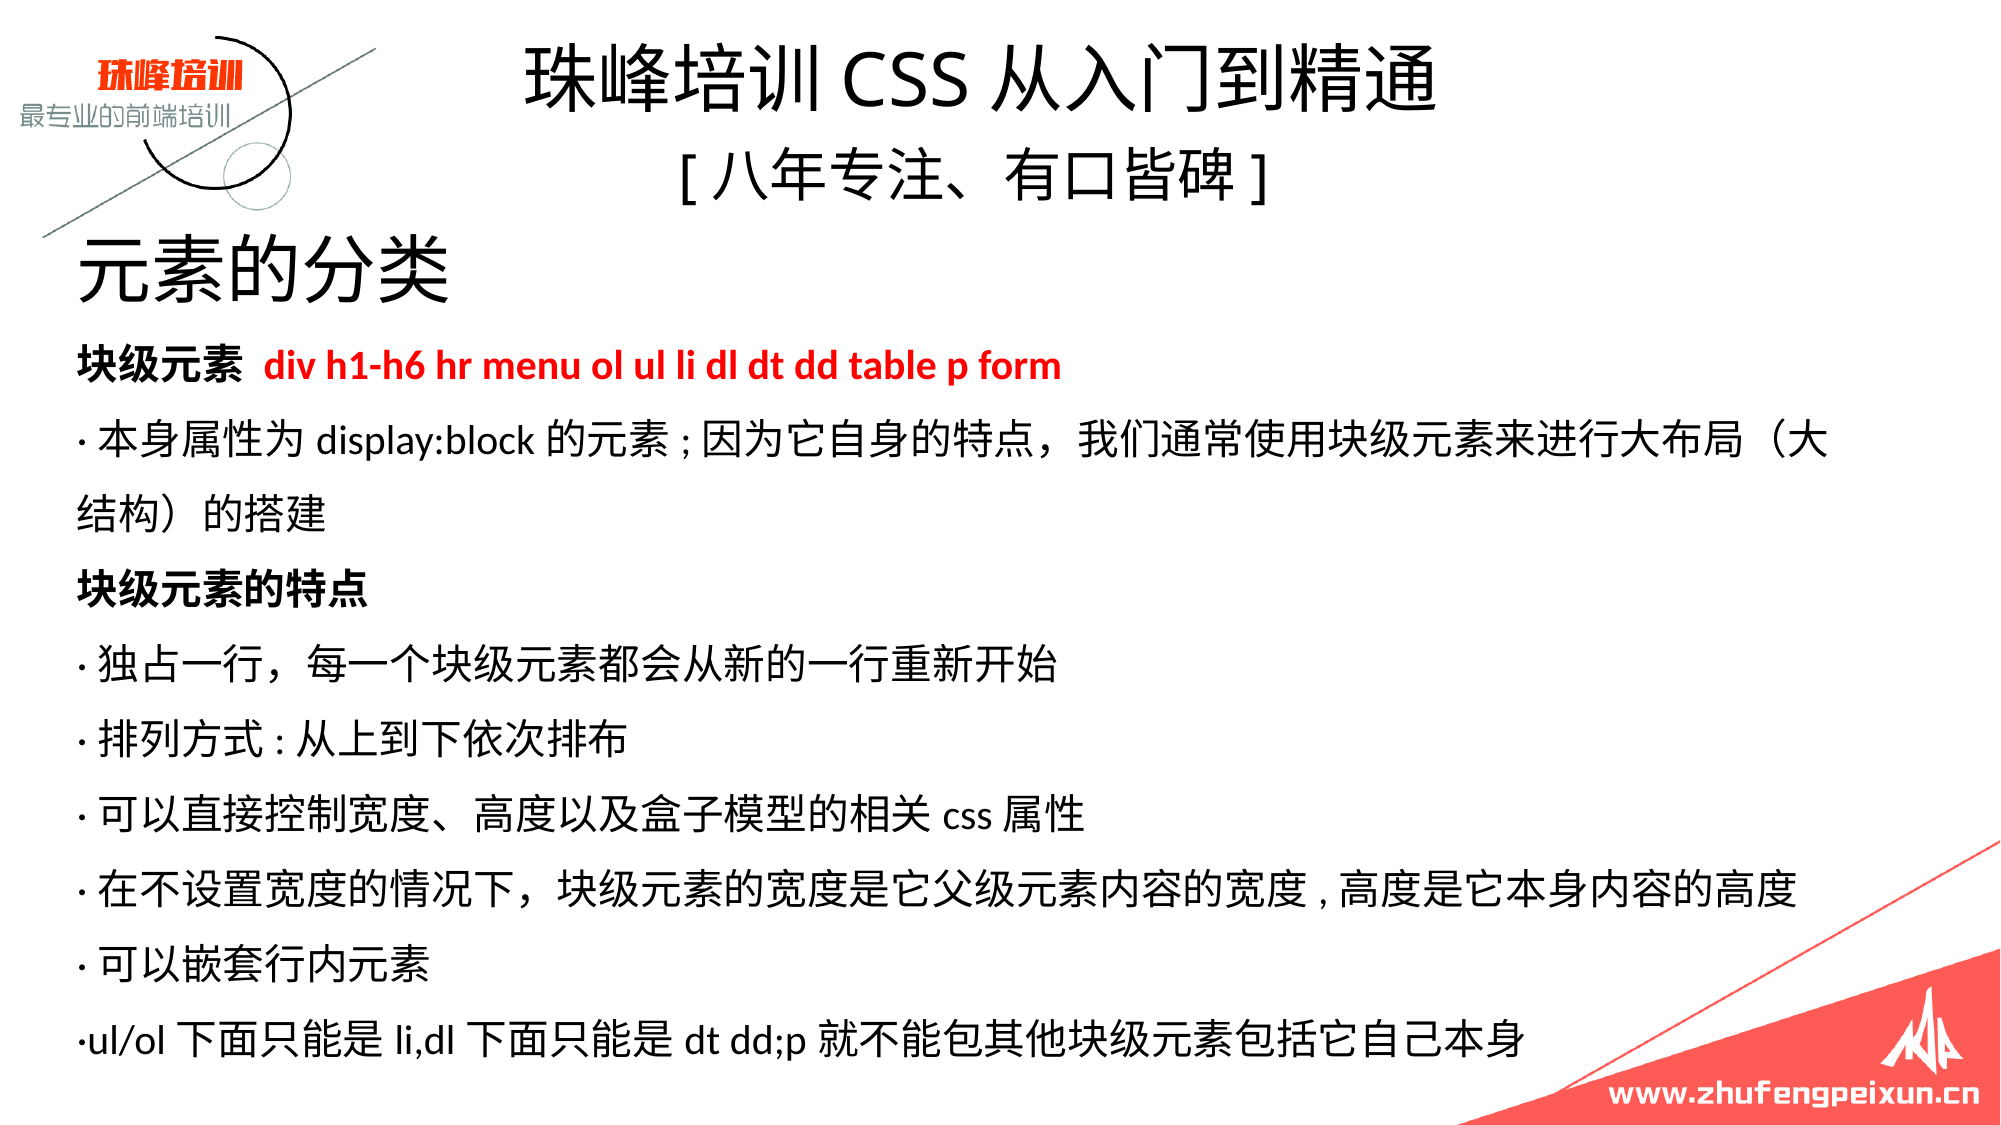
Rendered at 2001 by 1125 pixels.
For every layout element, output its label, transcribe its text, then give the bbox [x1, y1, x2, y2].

text_box 珠峰培训CSS从入门到精通 [八年专注、有口皆碑] [507, 23, 1737, 264]
title 元素的分类 块级元素 div h1-h6 hr menu ol ul li dl dt dd table p form ·本身属性为display:block的元素;因为它自身的特点，我们通常使用块级元素来进行大布局（大结构）的搭建 块级元素的特点 ·独占一行，每一个块级元素都会从新的一行重新开始 ·排列方式:从上到下依次排布 ·可以直接控制宽度、高度以及盒子模型的相关css属性 ·在不设置宽度的情况下，块级元素的宽度是它父级元素内容的宽度,高度是它本身内容的高度 ·可以嵌套行内元素 ·ul/ol下面只能是li,dl下面只能是dt dd;p就不能包其他块级元素包括它自己本身 [62, 170, 1884, 1125]
picture [18, 36, 376, 238]
picture [1884, 796, 2001, 1125]
